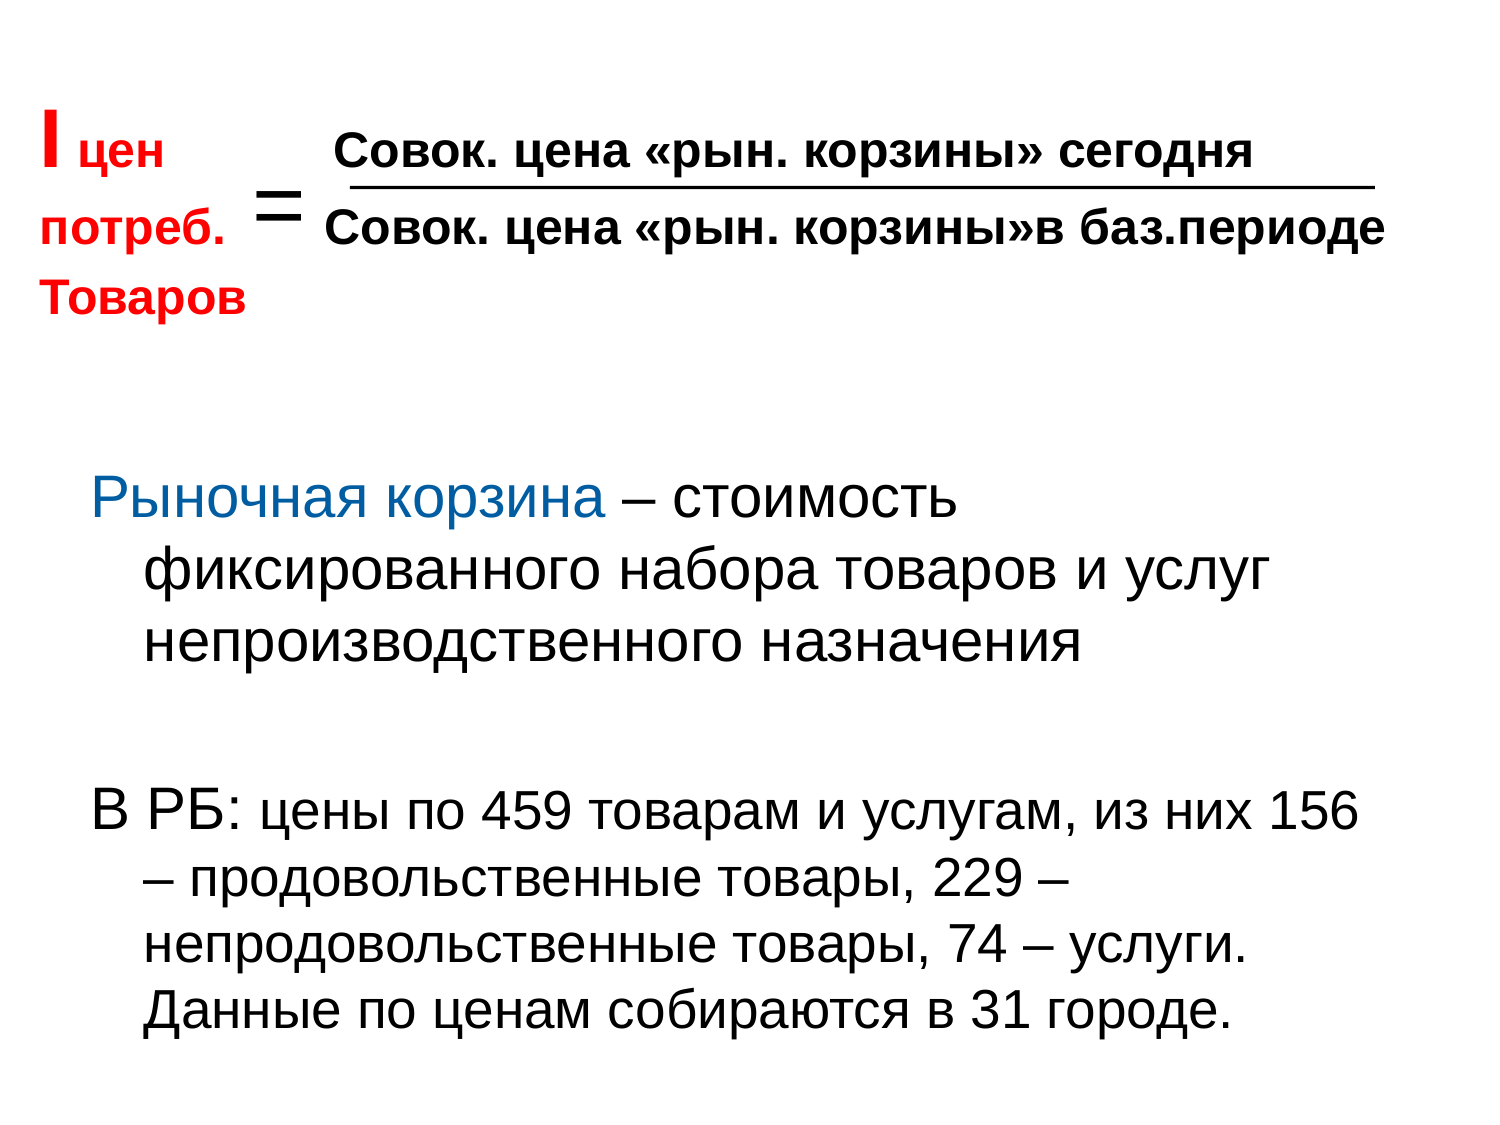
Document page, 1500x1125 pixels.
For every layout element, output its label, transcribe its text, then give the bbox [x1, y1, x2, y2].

list I цен Совок. цена «рын. корзины» сегодня потреб. Совок. цена «рын. корзины»в баз.периоде Товаров [24, 0, 1500, 431]
text_box Рыночная корзина – стоимость фиксированного набора товаров и услуг непроизводственного назначения В РБ: цены по 459 товарам и услугам, из них 156 – продовольственные товары, 229 – непродовольственные товары, 74 – услуги. Данные по ценам собираются в 31 городе. [75, 449, 1400, 1063]
text_box = [237, 137, 322, 263]
